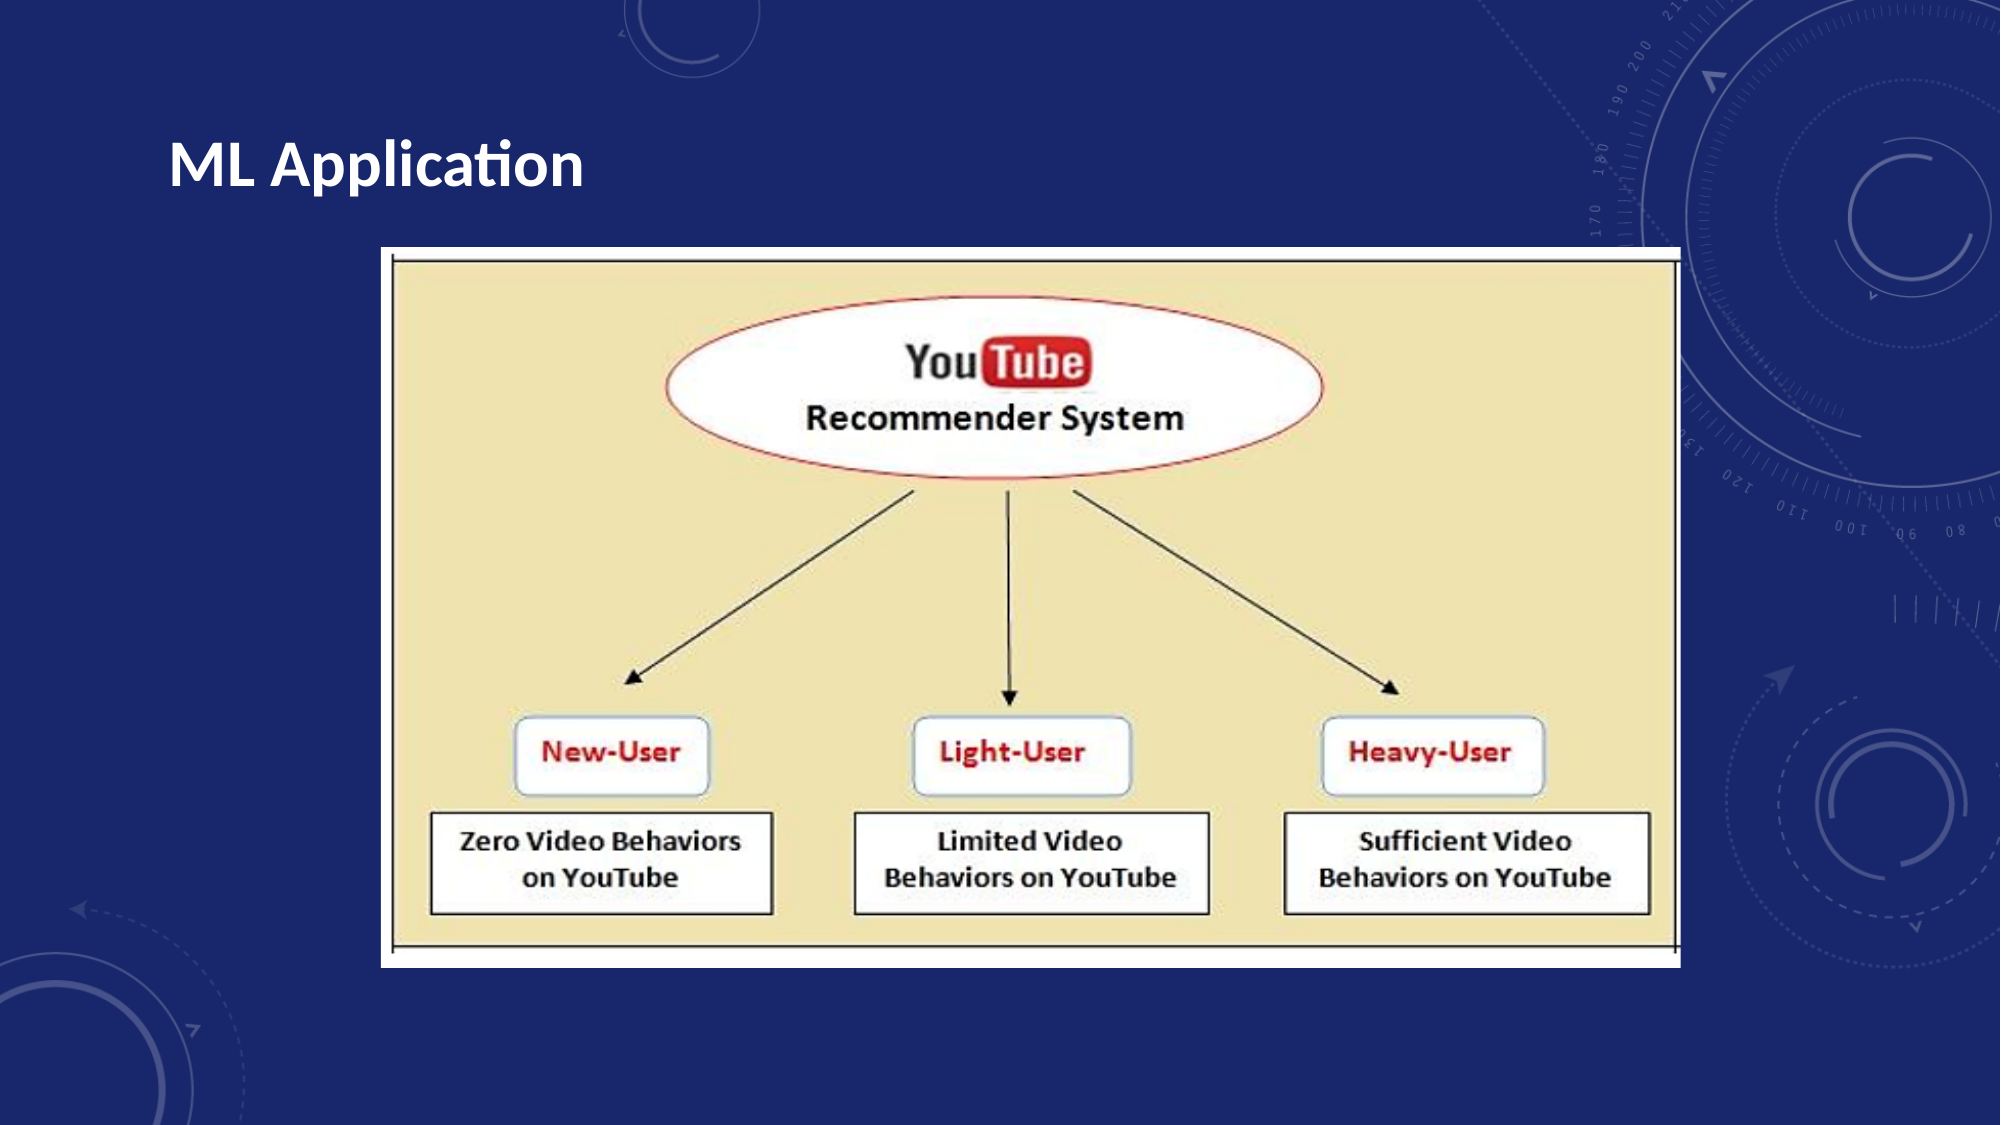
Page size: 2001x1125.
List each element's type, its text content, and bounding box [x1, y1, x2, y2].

text_box ML Application [154, 112, 601, 207]
picture [0, 0, 2000, 1125]
